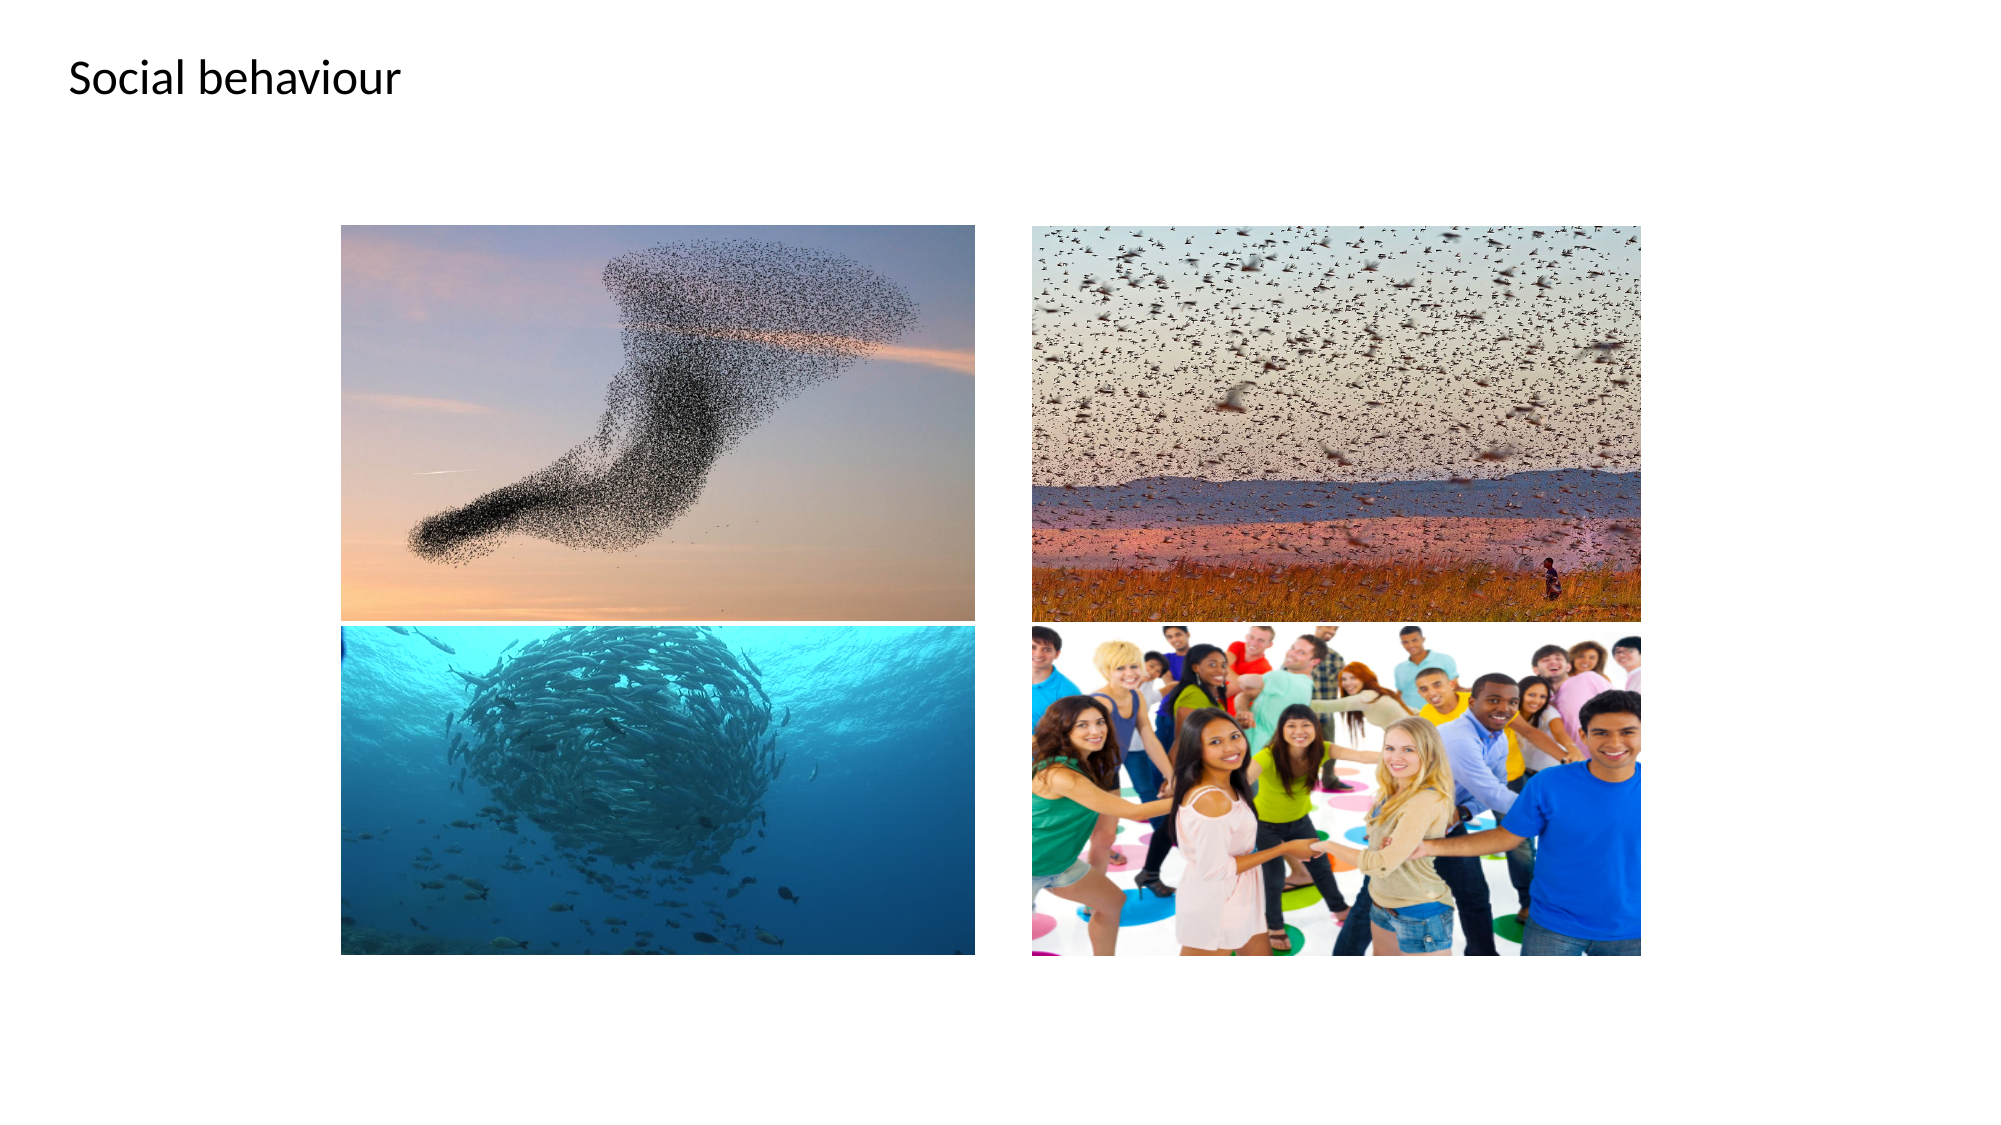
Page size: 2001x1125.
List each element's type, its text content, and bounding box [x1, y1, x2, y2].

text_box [341, 225, 1641, 956]
text_box Social behaviour [53, 37, 417, 112]
